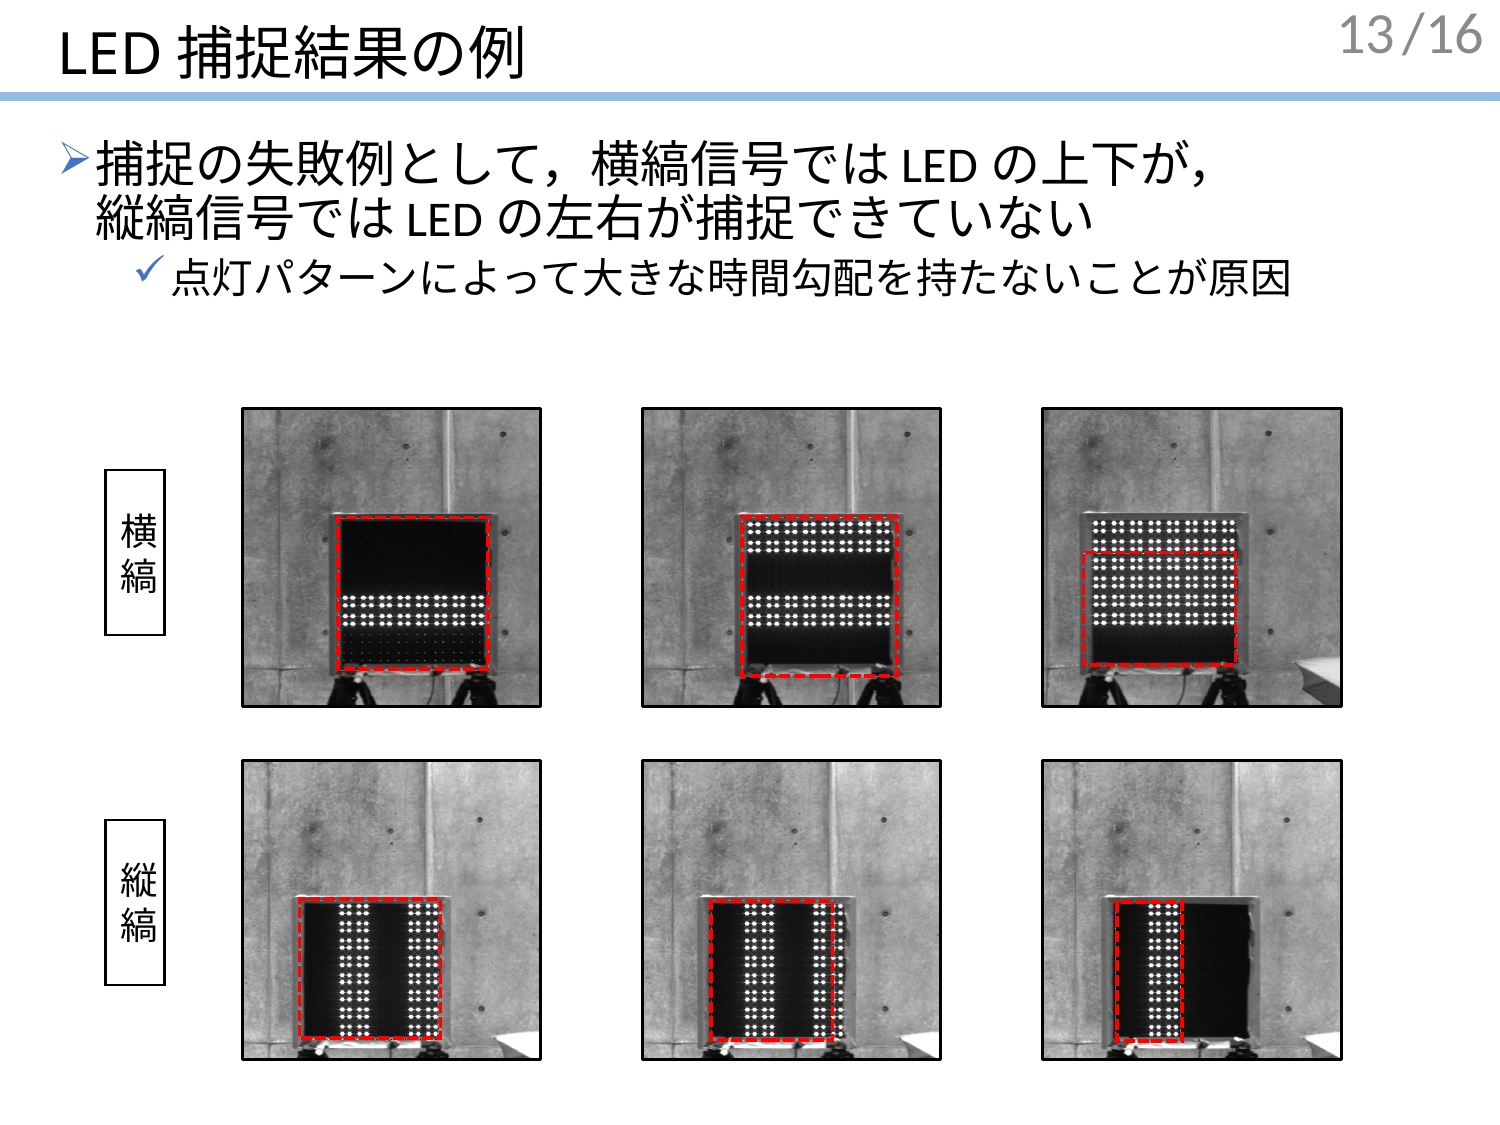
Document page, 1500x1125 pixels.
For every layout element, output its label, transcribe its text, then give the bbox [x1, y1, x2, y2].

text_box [643, 762, 940, 1058]
text_box 捕捉の失敗例として，横縞信号ではLEDの上下が， 縦縞信号ではLEDの左右が捕捉できていない 点灯パターンによって大きな時間勾配を持たないことが原因 [42, 132, 1458, 1014]
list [1044, 762, 1340, 1058]
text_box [1044, 409, 1340, 706]
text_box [243, 762, 539, 1058]
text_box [643, 409, 940, 706]
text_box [243, 409, 539, 706]
slide_number 13 [1072, 0, 1410, 60]
title LED捕捉結果の例 [42, 0, 1458, 112]
